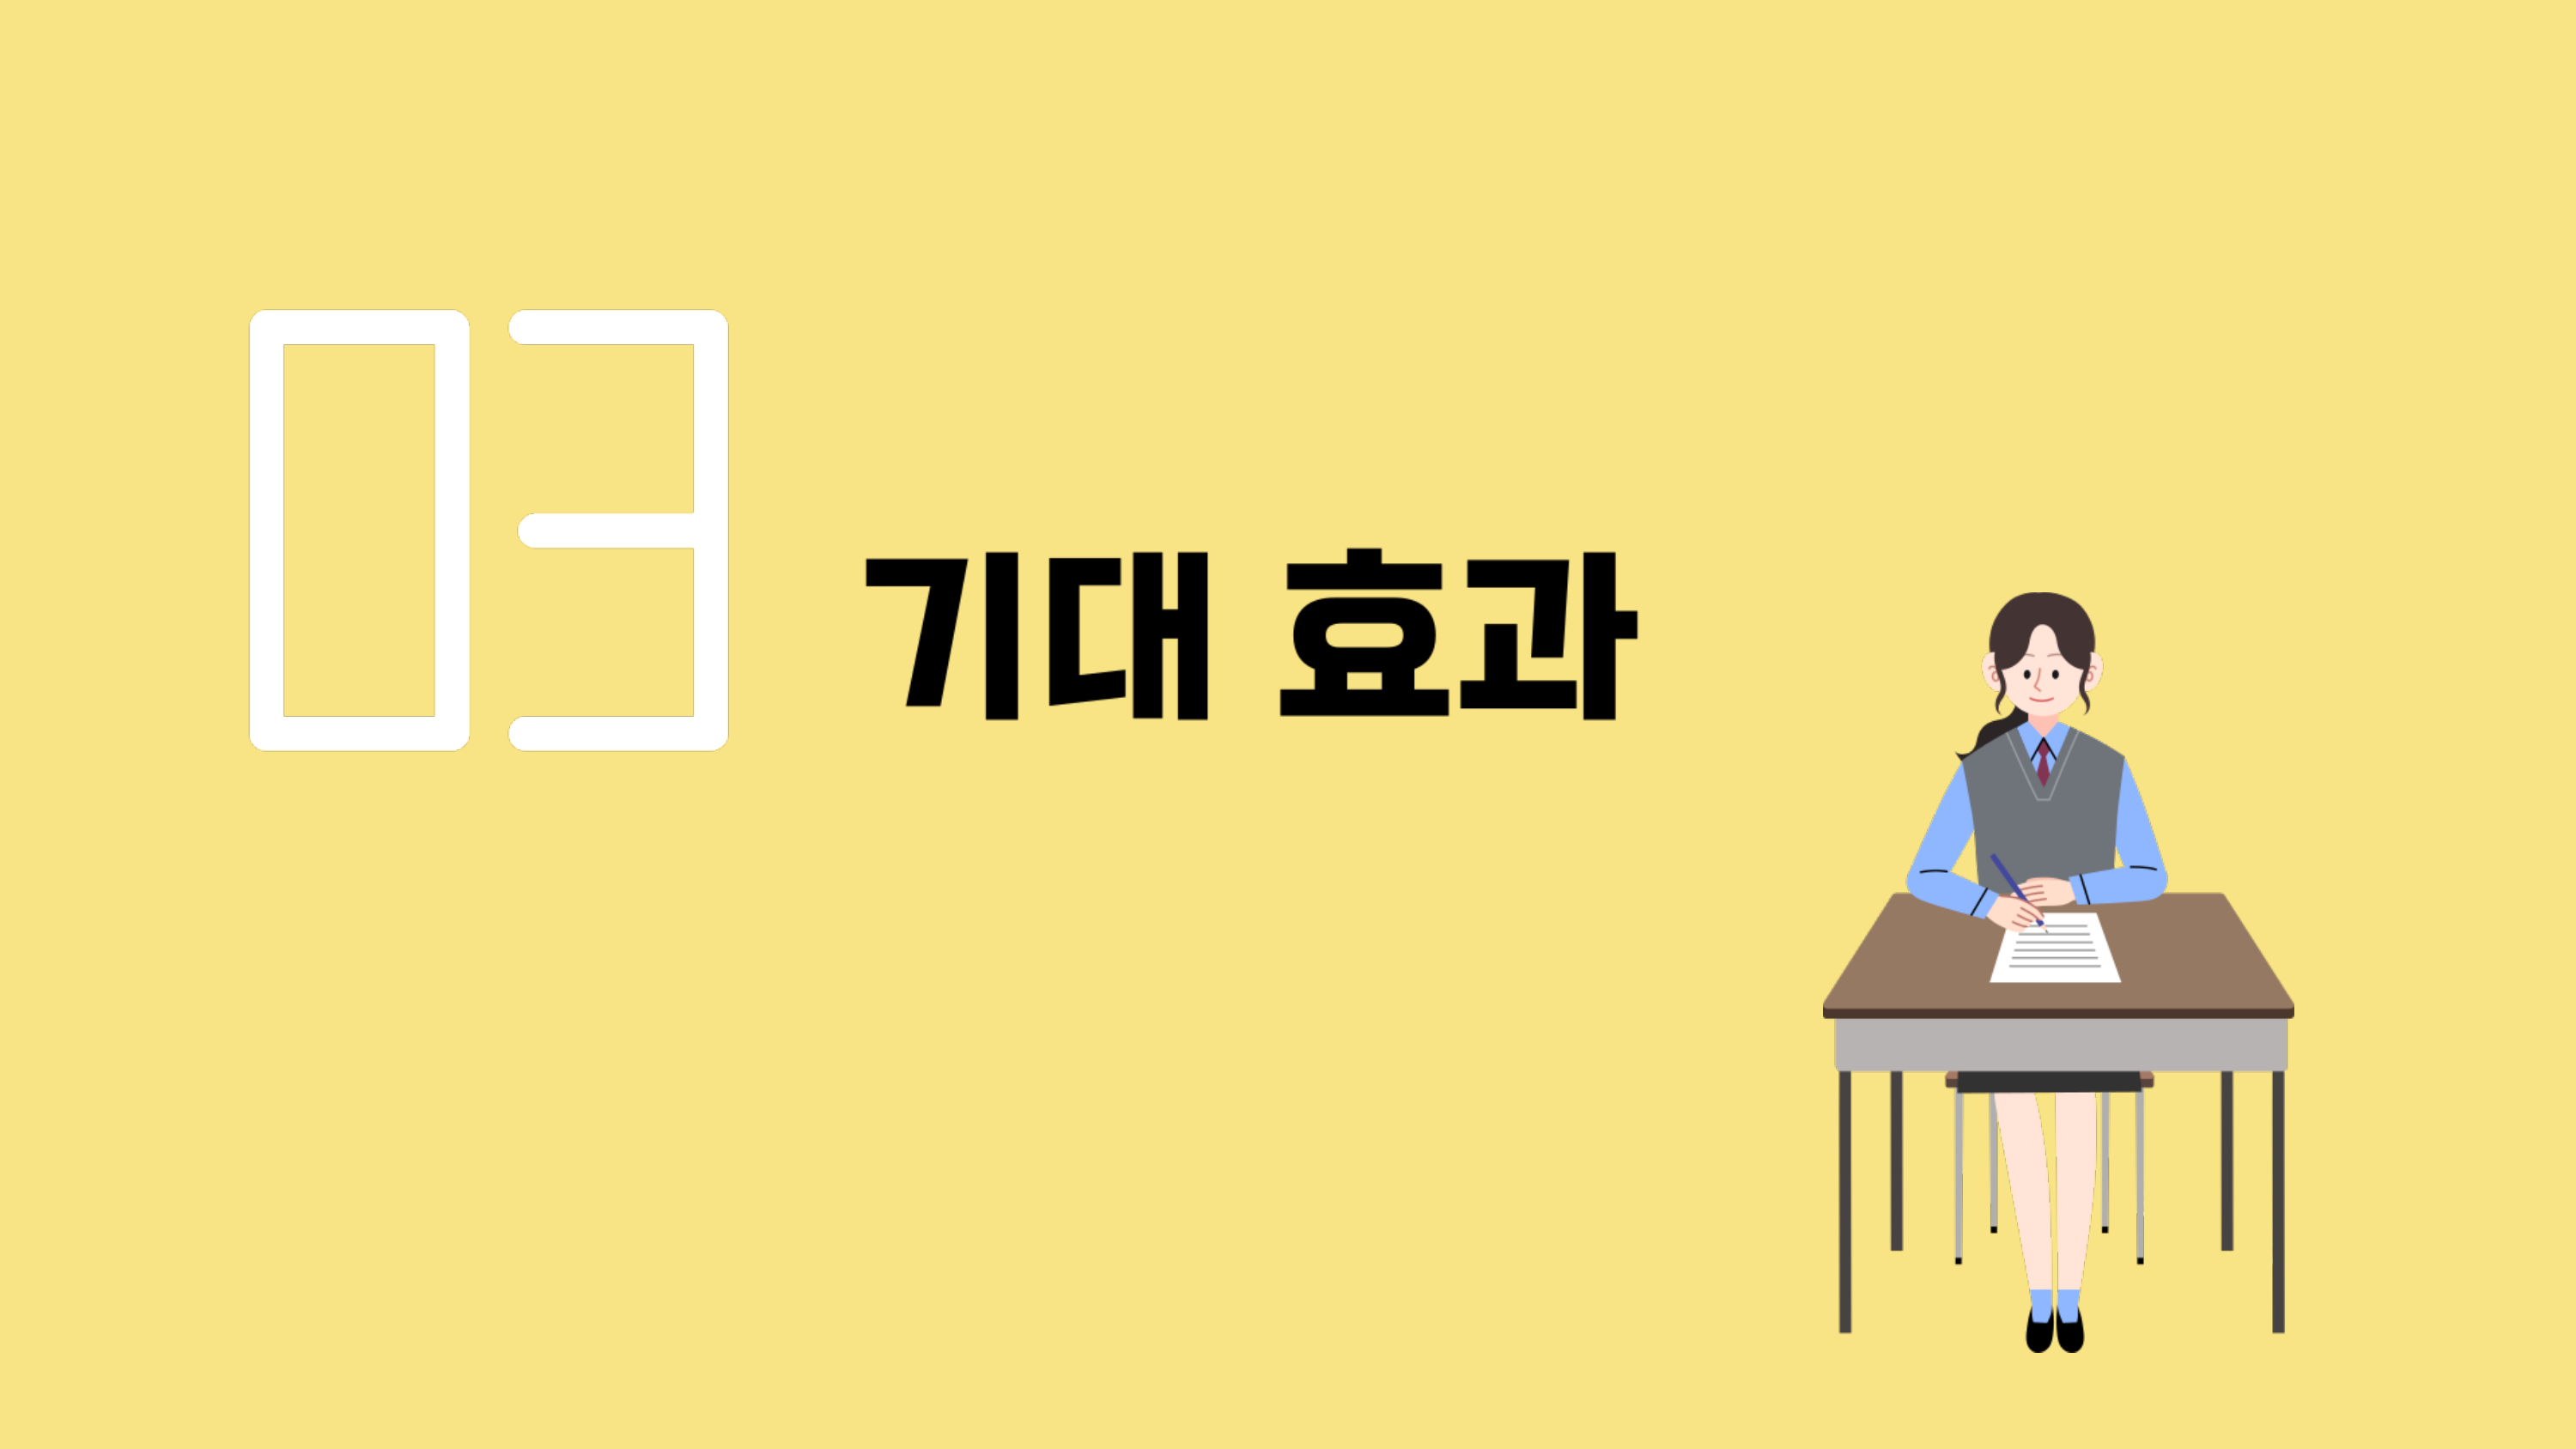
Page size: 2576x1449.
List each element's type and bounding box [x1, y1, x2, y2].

text_box [1823, 592, 2294, 1353]
picture [134, 8, 1730, 1015]
